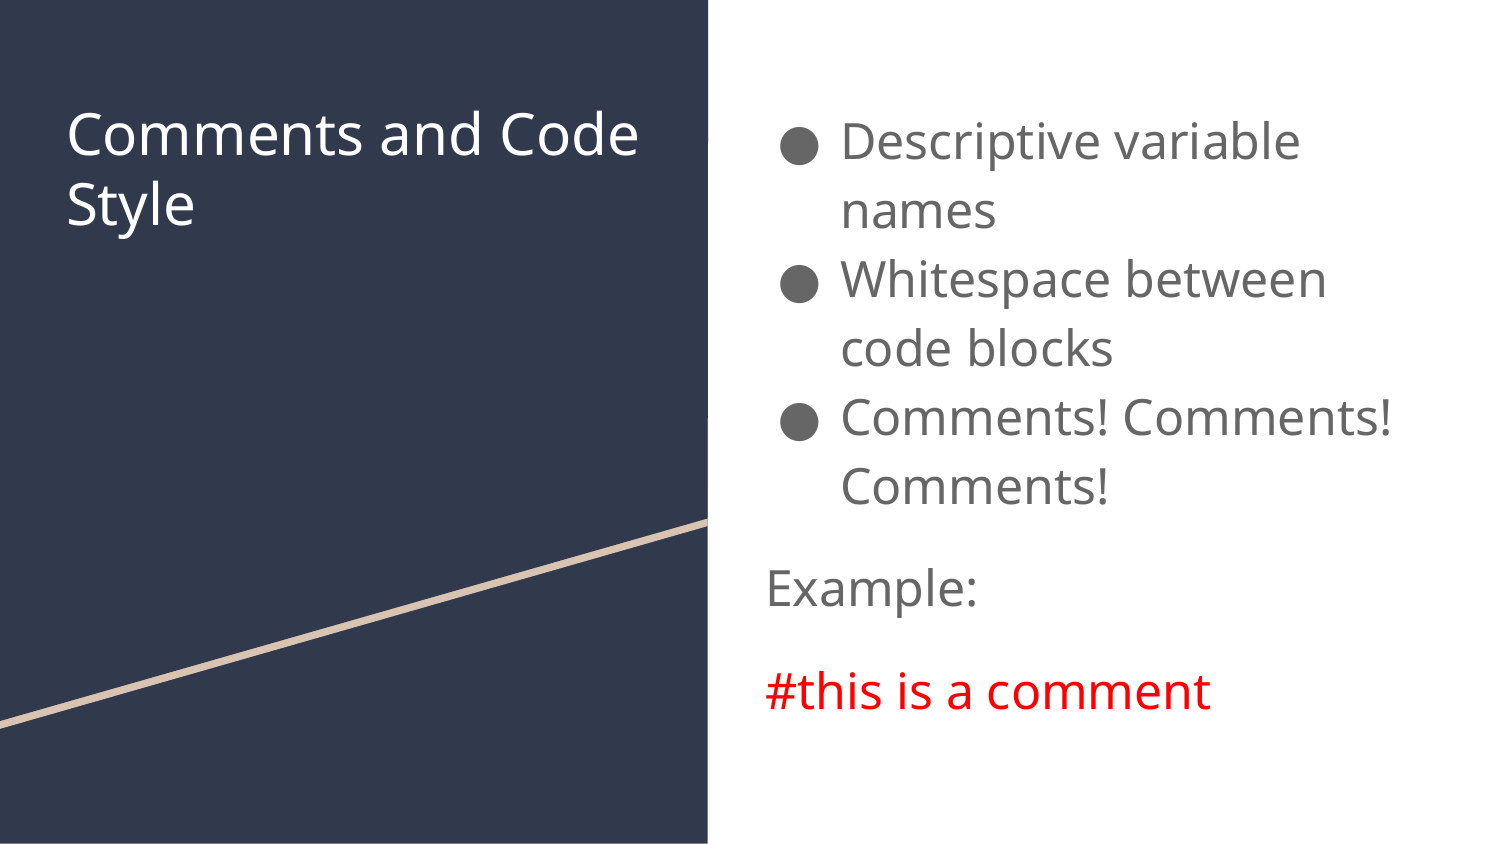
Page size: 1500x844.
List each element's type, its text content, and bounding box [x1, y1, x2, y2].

list Descriptive variable names Whitespace between code blocks Comments! Comments! Comments! Example: #this is a comment [750, 85, 1434, 758]
title Comments and Code Style [51, 82, 660, 494]
